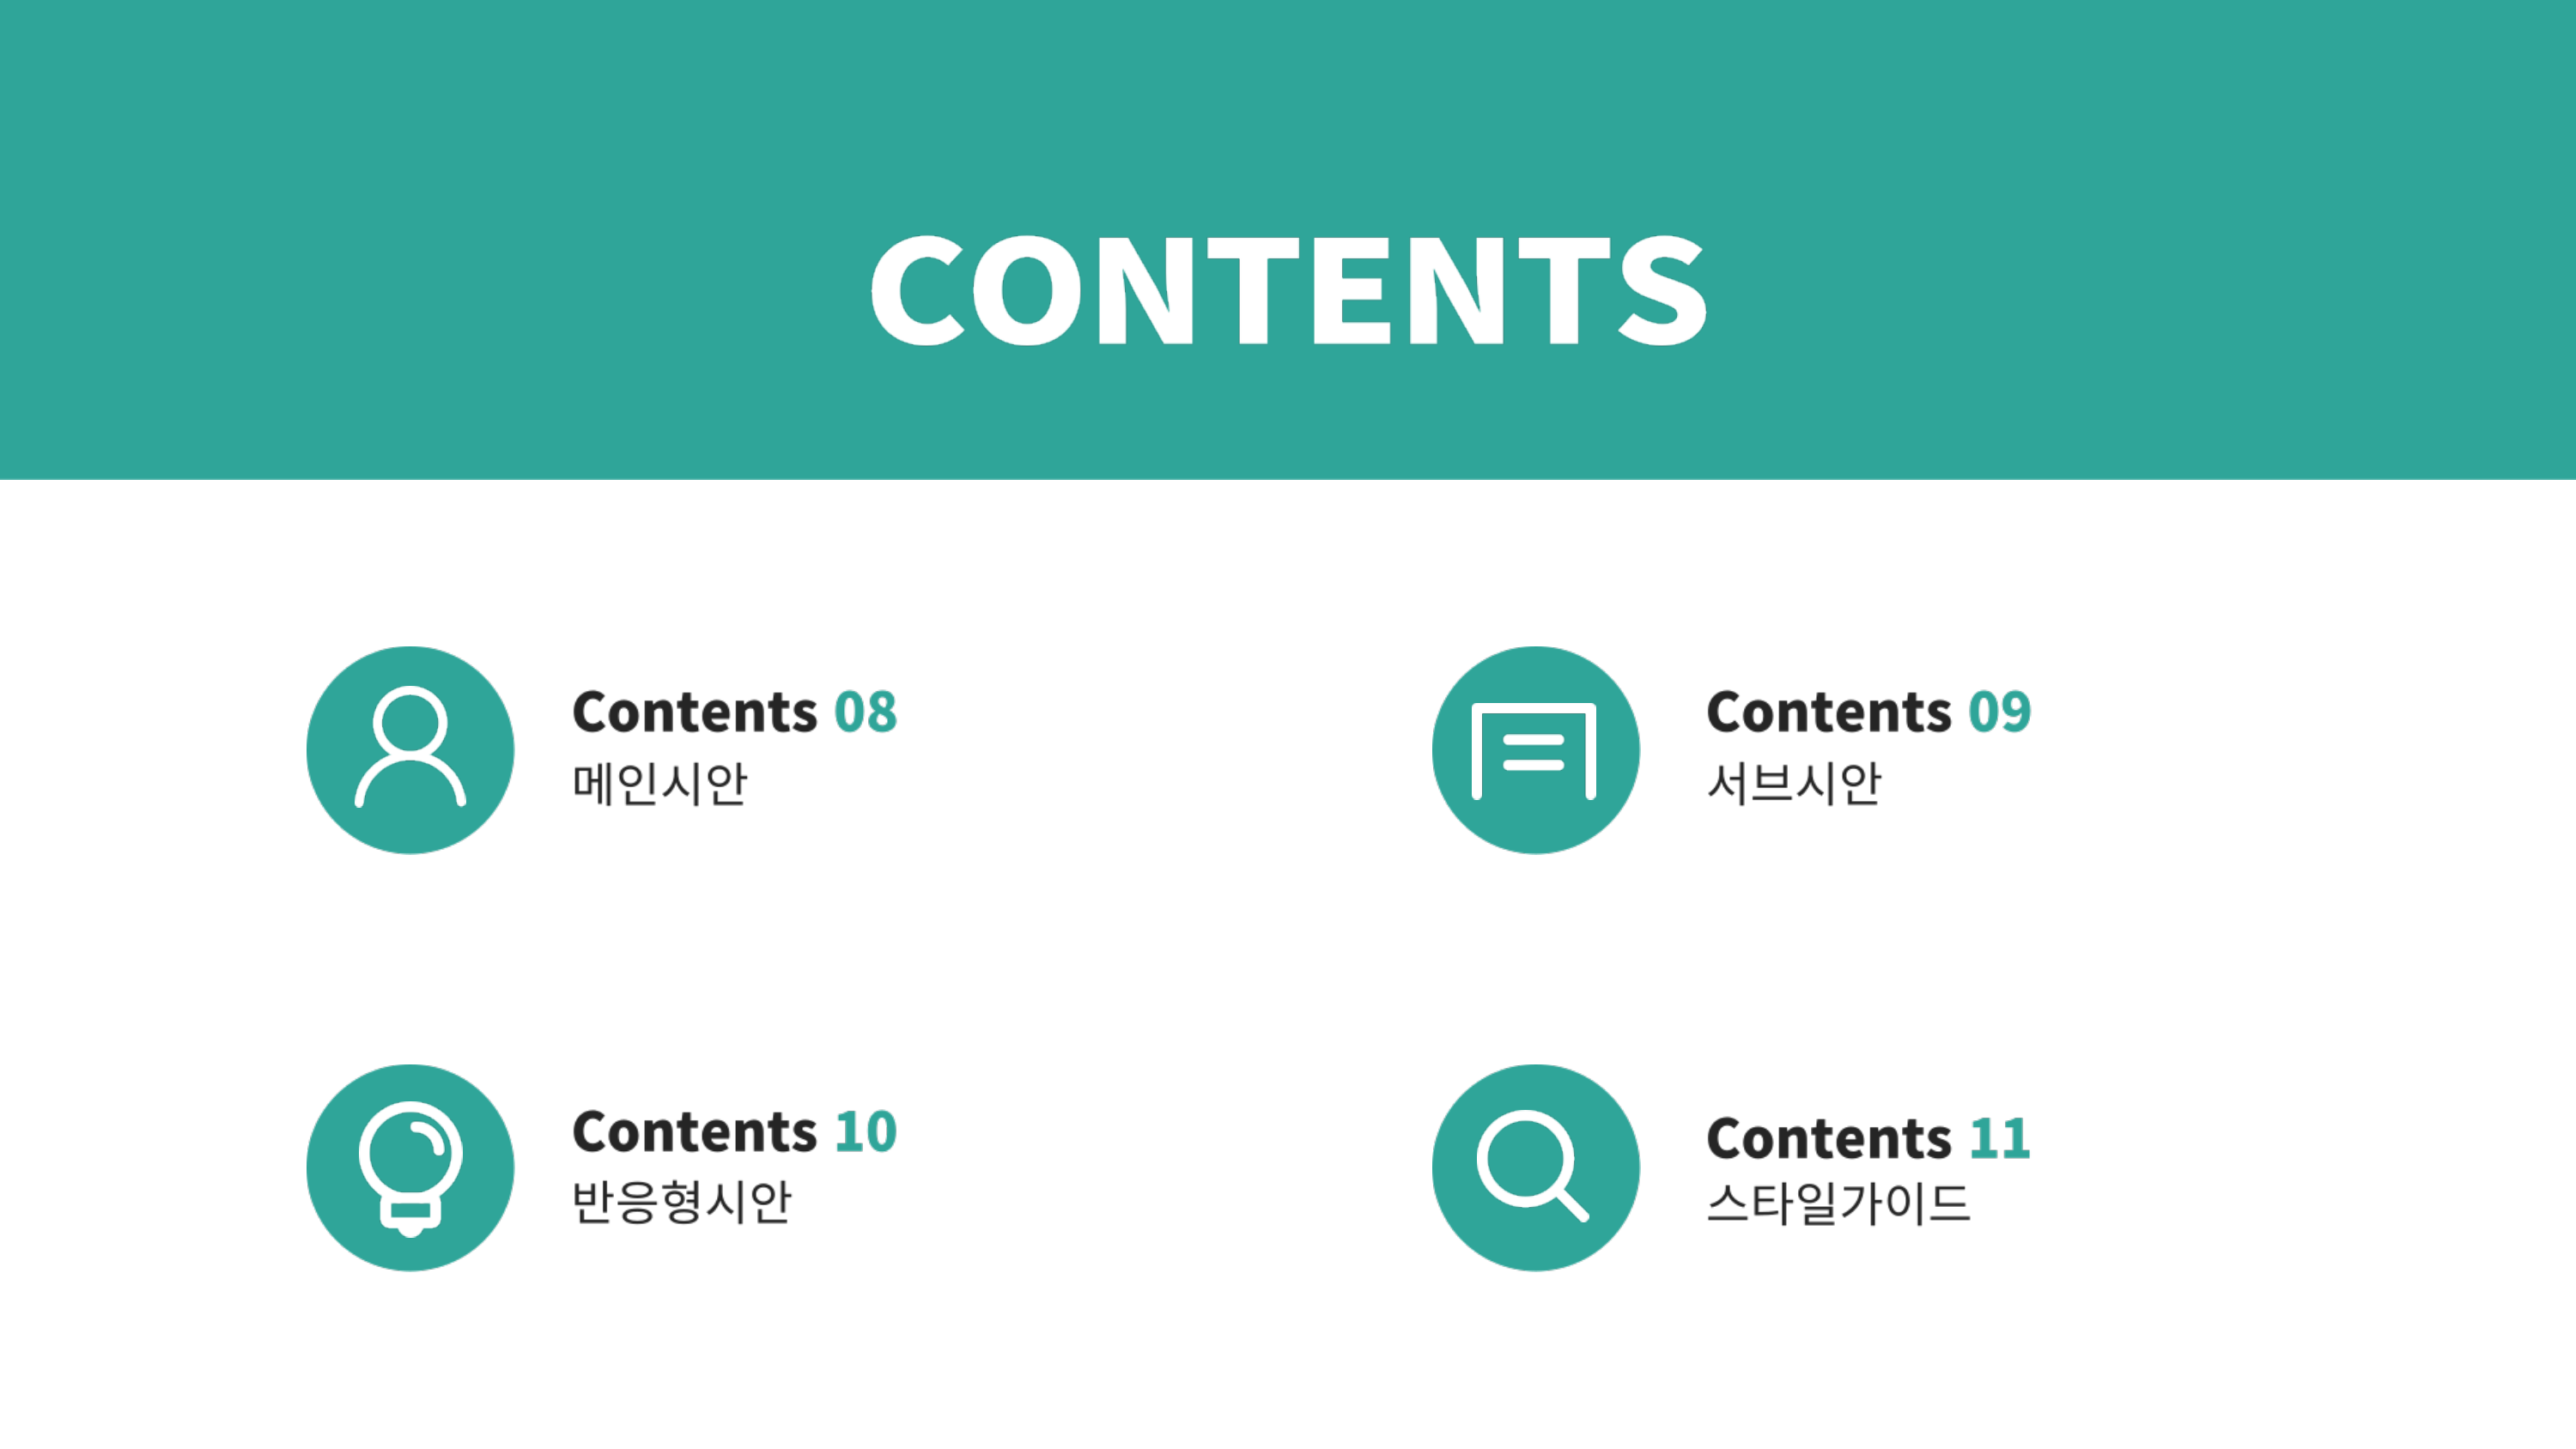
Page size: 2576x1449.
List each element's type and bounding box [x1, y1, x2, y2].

text_box [355, 686, 467, 809]
text_box [307, 646, 515, 855]
text_box [307, 1064, 515, 1272]
picture [1688, 1079, 2087, 1284]
picture [552, 1072, 955, 1282]
text_box [1477, 1110, 1589, 1222]
text_box [359, 1101, 463, 1238]
picture [1688, 652, 2085, 864]
text_box [1432, 1064, 1641, 1272]
text_box [0, 0, 2576, 481]
text_box [1472, 703, 1596, 800]
picture [652, 90, 1935, 528]
text_box [1432, 646, 1641, 855]
picture [553, 652, 951, 864]
